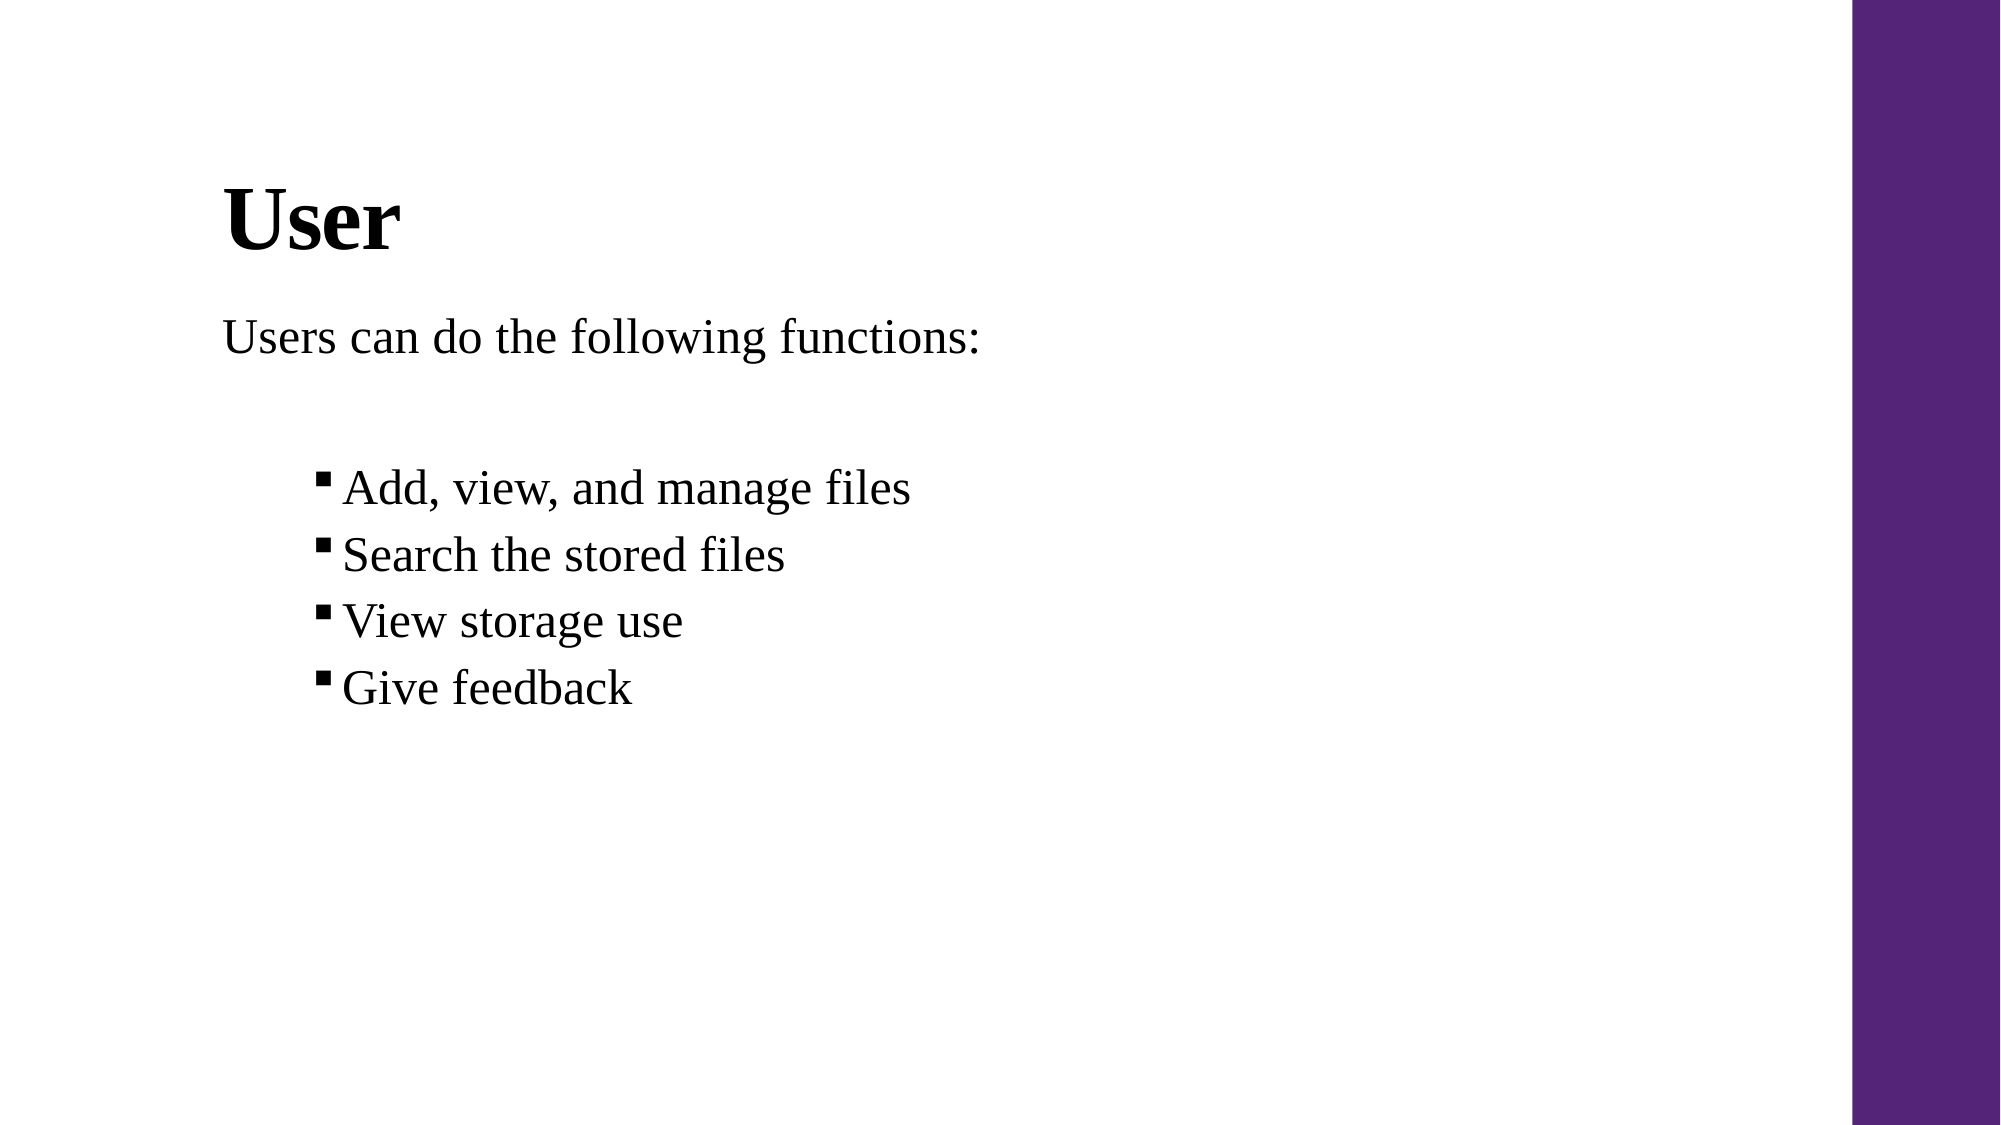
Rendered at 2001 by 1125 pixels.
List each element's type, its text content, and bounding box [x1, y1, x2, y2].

list Users can do the following functions: Add, view, and manage files Search the stored files View storage use Give feedback [206, 299, 1617, 1014]
title User [206, 60, 1797, 278]
